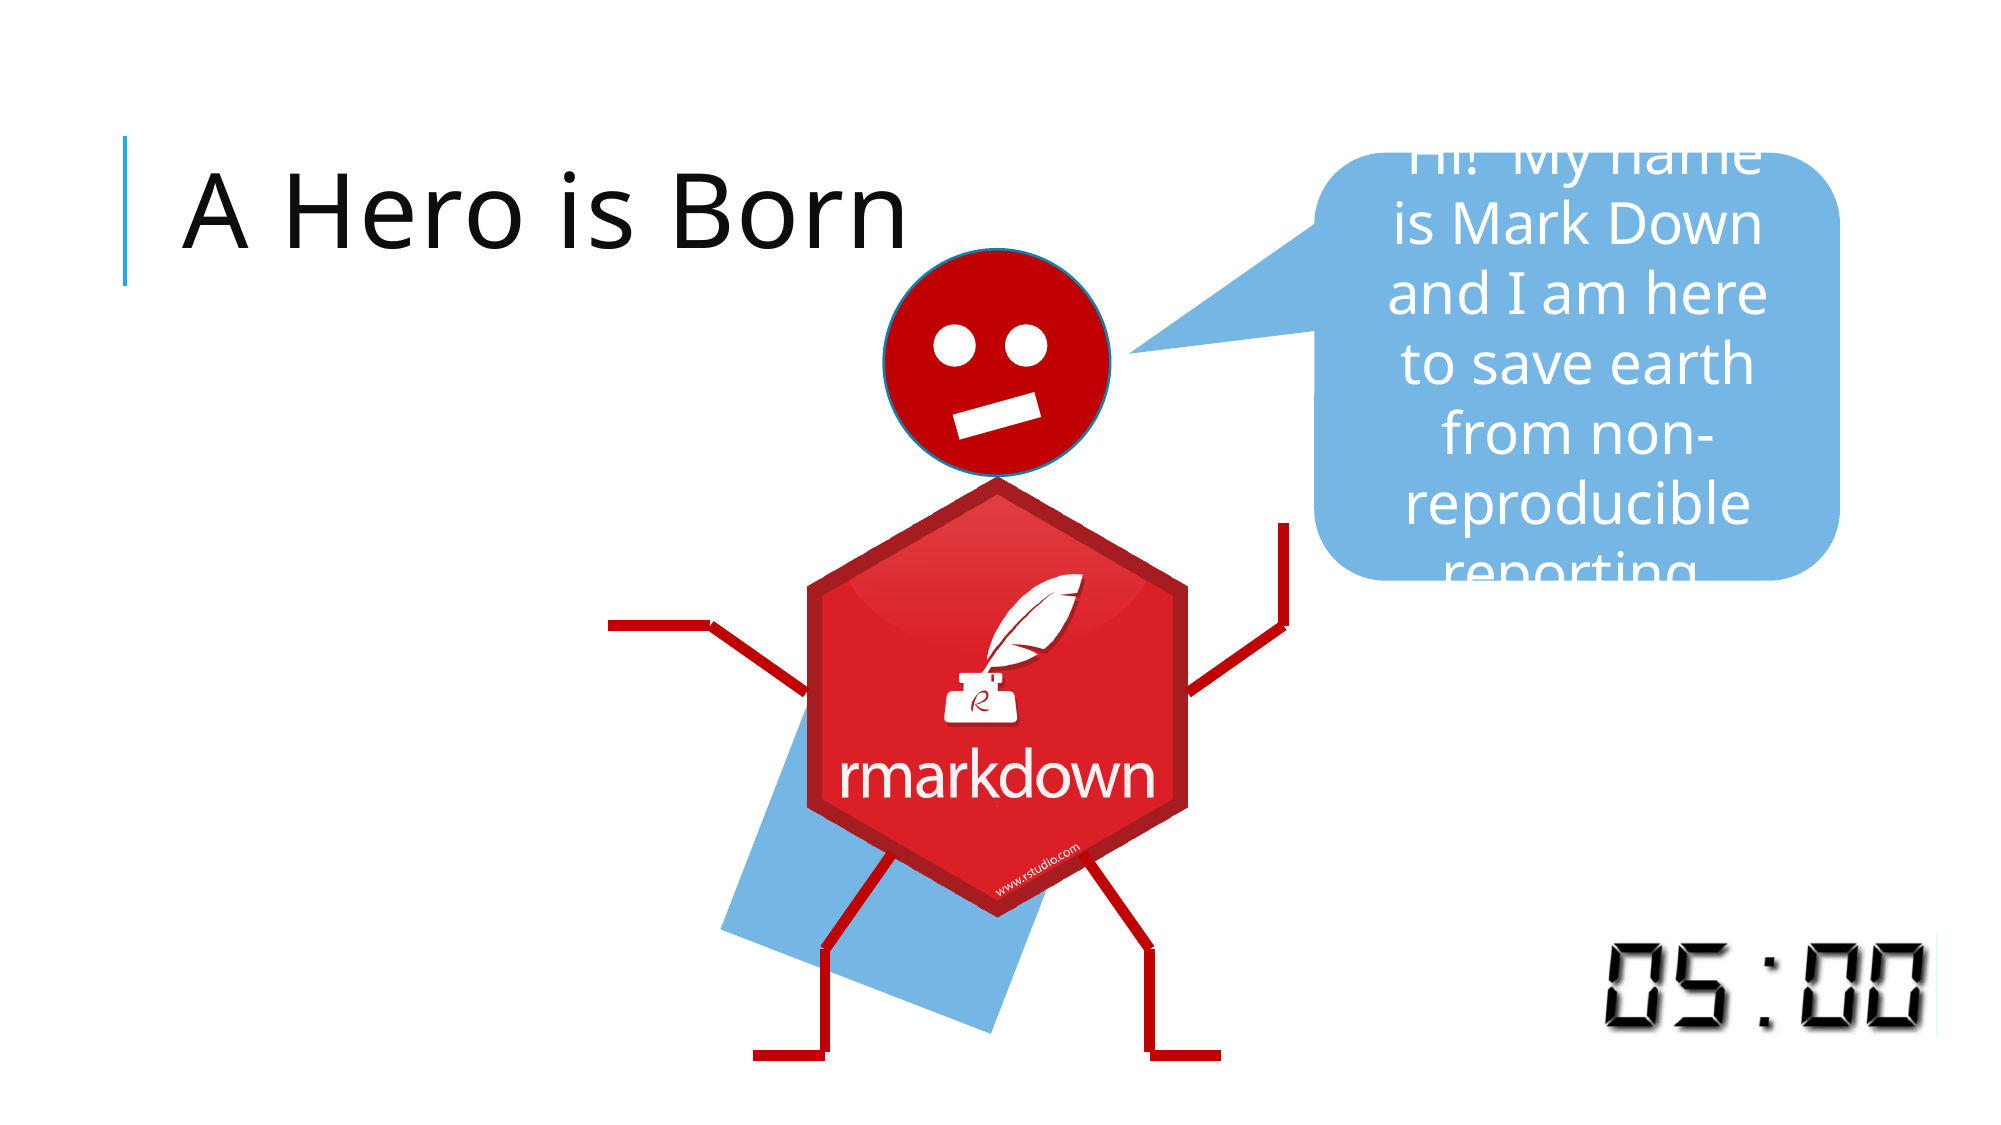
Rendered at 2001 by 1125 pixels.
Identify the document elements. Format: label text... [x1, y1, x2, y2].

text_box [673, 559, 741, 759]
text_box [1802, 159, 1842, 574]
text_box [951, 390, 1043, 441]
picture [805, 475, 1188, 919]
title A Hero is Born [168, 96, 1355, 342]
text_box [1003, 322, 1049, 368]
text_box [719, 722, 818, 969]
text_box [882, 247, 1112, 470]
text_box [932, 322, 978, 368]
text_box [824, 853, 893, 950]
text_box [1201, 611, 1270, 708]
text_box [1312, 342, 1355, 576]
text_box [1082, 853, 1222, 1056]
text_box [831, 926, 1034, 1036]
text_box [1587, 931, 1938, 1037]
text_box Hi! My name is Mark Down and I am here to save earth from non-reproducible reporting. [1355, 63, 1802, 614]
text_box [1127, 342, 1236, 356]
